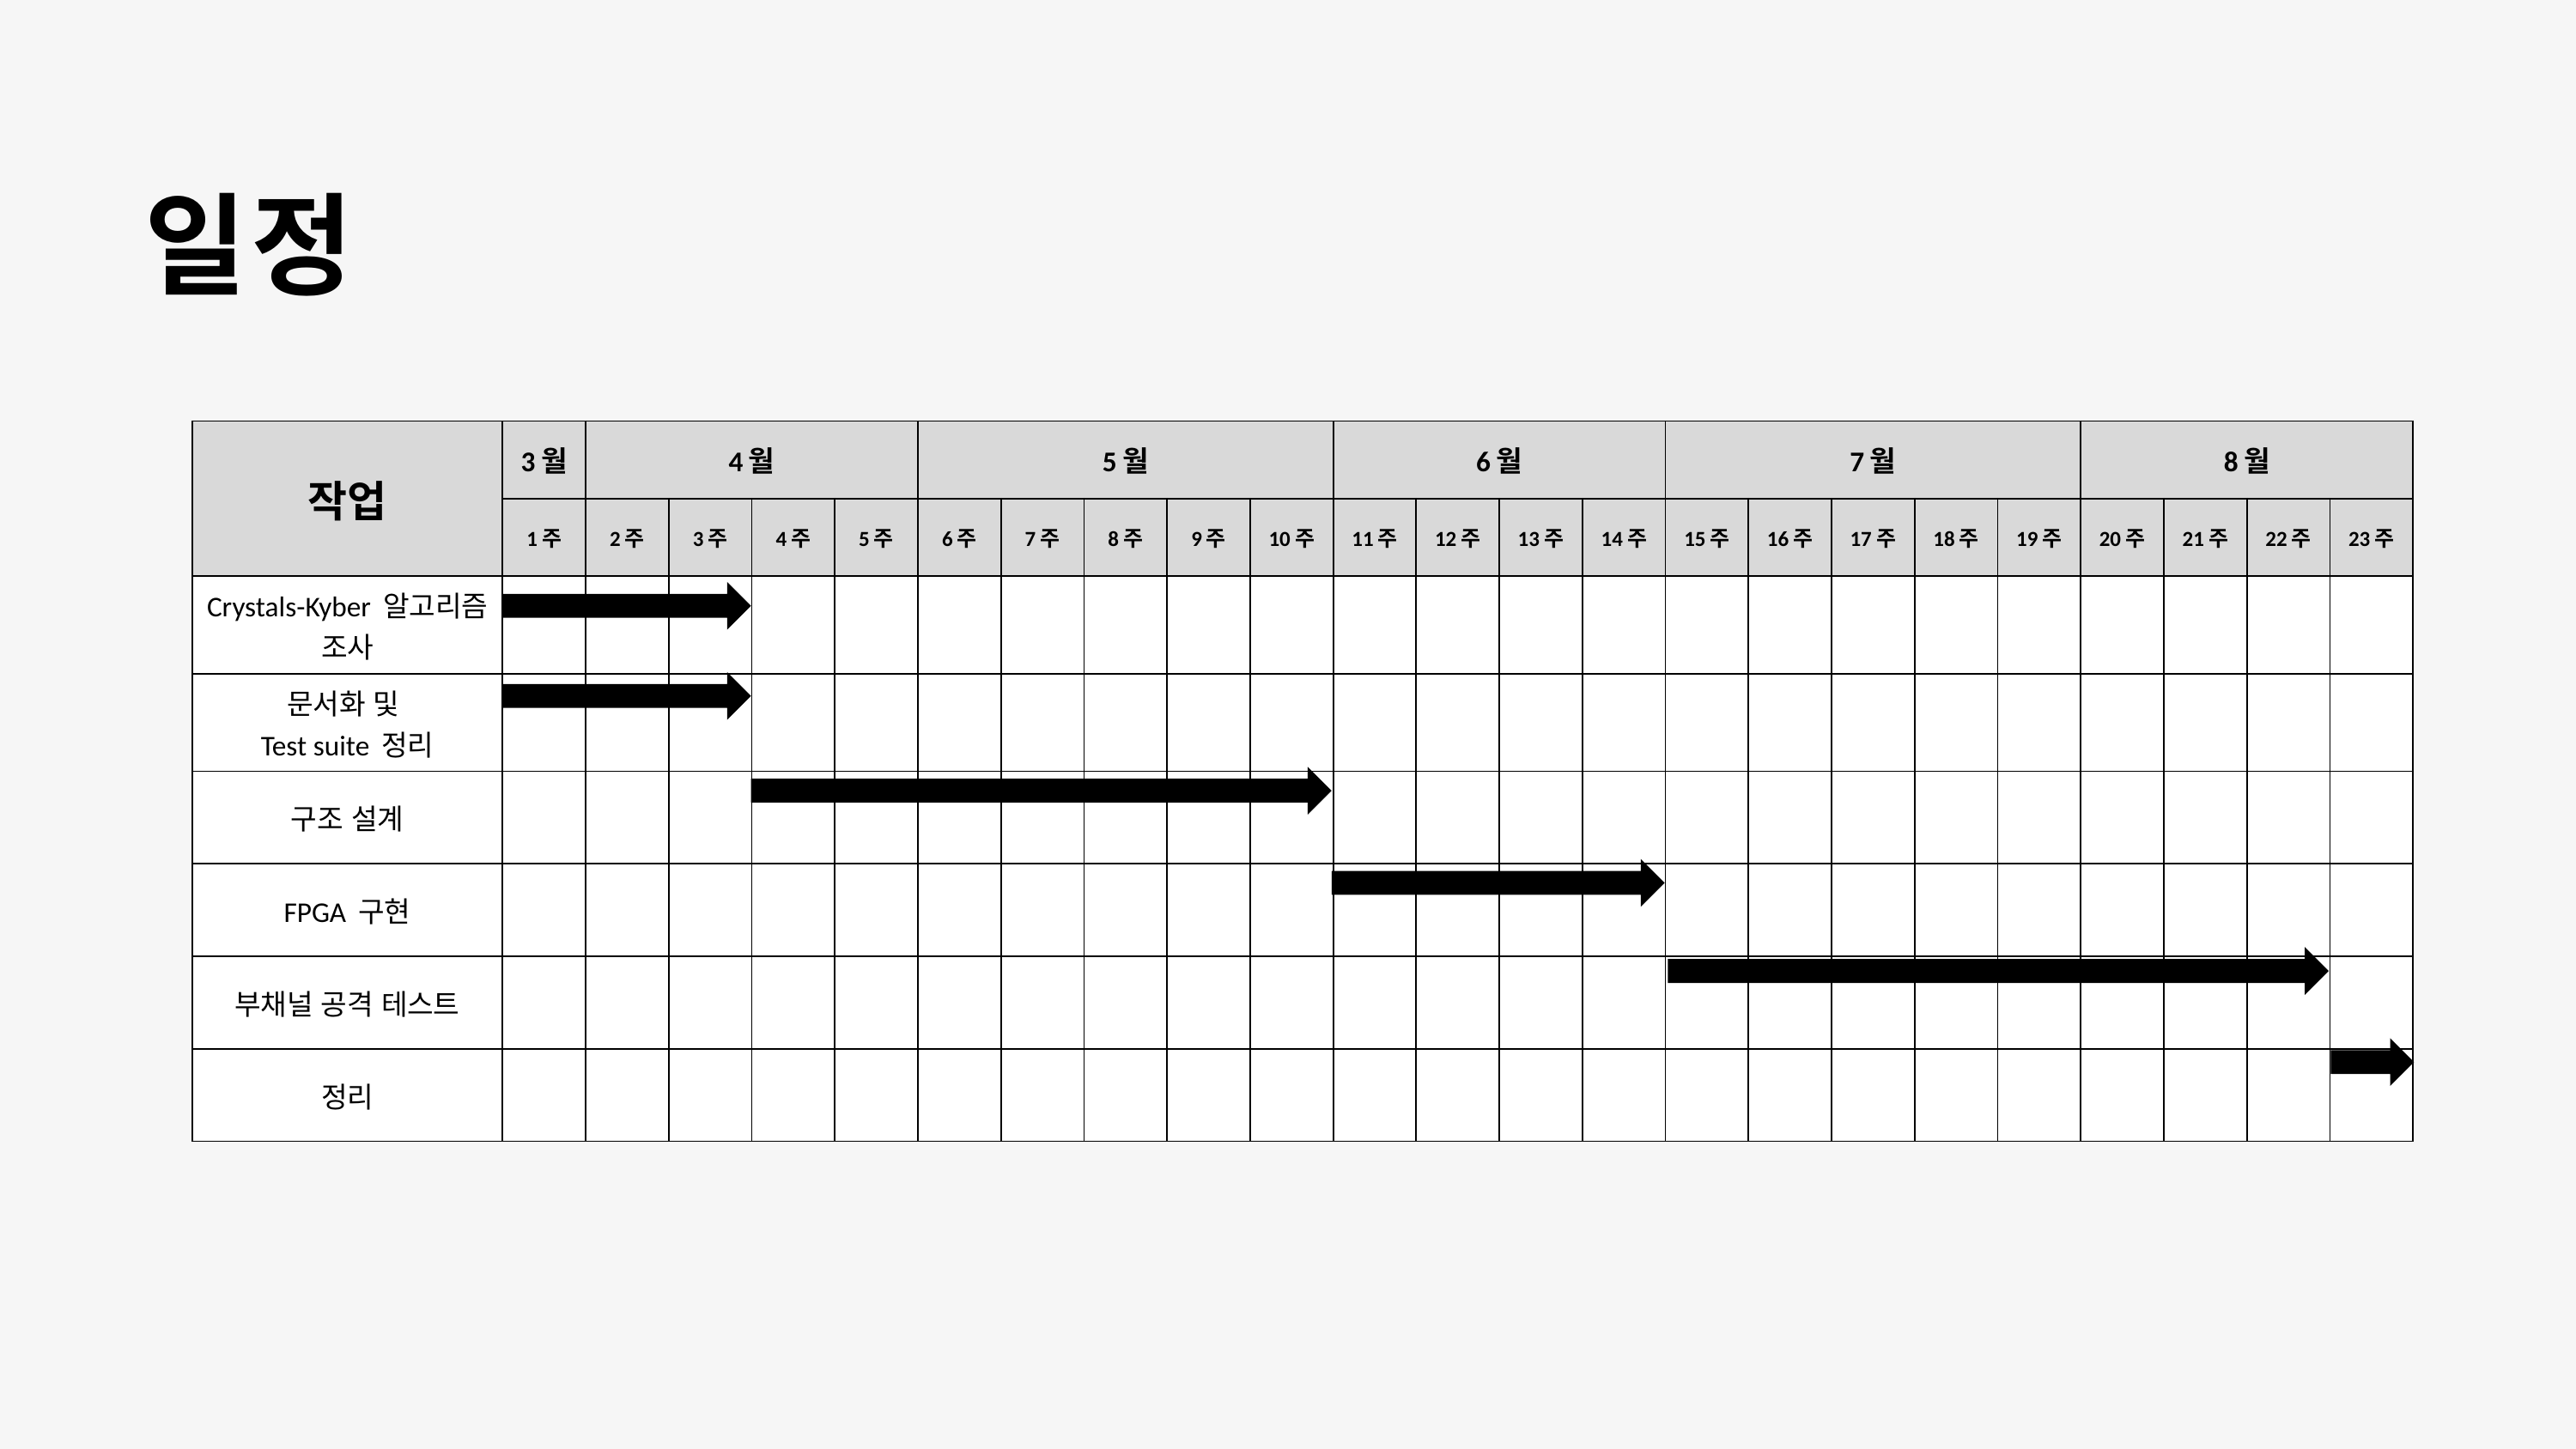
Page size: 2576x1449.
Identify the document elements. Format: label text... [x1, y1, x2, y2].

table_cell [1832, 1050, 1914, 1141]
text_box [1666, 945, 2331, 997]
table_cell 13주 [1500, 500, 1582, 575]
table_cell 2주 [586, 500, 668, 575]
table_cell [1168, 772, 1249, 777]
table_cell [2330, 772, 2412, 863]
table_cell [1084, 772, 1166, 777]
table_cell 6주 [919, 500, 1000, 575]
table_cell [1583, 957, 1665, 1048]
table_cell [1832, 675, 1914, 771]
table_cell [2330, 675, 2412, 771]
table_cell [919, 675, 1000, 771]
table_cell [1334, 864, 1415, 869]
table_cell [586, 864, 668, 955]
table_cell [752, 772, 834, 777]
table_cell [1417, 957, 1498, 1048]
table_cell 9주 [1168, 500, 1249, 575]
table_cell [1583, 864, 1638, 869]
table_cell [586, 1050, 668, 1141]
table_cell [670, 609, 751, 673]
table_cell 구조 설계 [193, 772, 501, 863]
table_cell [586, 577, 668, 591]
table_cell [1084, 675, 1166, 771]
table_cell [1916, 577, 1997, 673]
table_cell [586, 710, 668, 771]
table_cell [1002, 577, 1084, 673]
table_cell [1500, 772, 1582, 863]
table_cell [1168, 864, 1249, 955]
table_cell 4주 [752, 500, 834, 575]
table_cell 18주 [1916, 500, 1997, 575]
table_cell [1168, 577, 1249, 673]
table_cell [2165, 772, 2246, 863]
text_box [500, 579, 753, 632]
table_cell [1417, 1050, 1498, 1141]
table_cell [2165, 1050, 2246, 1141]
table_cell [1251, 793, 1333, 863]
table_cell [670, 577, 751, 603]
table_cell 16주 [1749, 500, 1831, 575]
table_cell [503, 772, 585, 863]
table_cell [2081, 985, 2163, 1048]
table_cell [1832, 985, 1914, 1048]
table_cell [1916, 864, 1997, 955]
table_cell [2248, 675, 2330, 771]
table_cell [503, 864, 585, 955]
table_cell [2330, 957, 2412, 1048]
table_cell [1666, 864, 1747, 955]
table_cell [835, 1050, 917, 1141]
table_cell [2165, 675, 2246, 771]
table_cell [2248, 864, 2330, 955]
table_cell 14주 [1583, 500, 1665, 575]
table_cell [1251, 1050, 1333, 1141]
table_cell 부채널 공격 테스트 [193, 957, 501, 1048]
table_cell [1251, 577, 1333, 673]
table_cell [835, 675, 917, 771]
table_cell [1749, 864, 1831, 955]
table_cell [1334, 957, 1415, 1048]
table_cell [919, 957, 1000, 1048]
table_header 3월 [503, 421, 585, 498]
table_cell [670, 864, 751, 955]
table_cell 22주 [2248, 500, 2330, 575]
table_cell [1084, 957, 1166, 1048]
table_cell [1251, 675, 1333, 771]
table_cell [835, 805, 917, 863]
table_cell [1334, 897, 1415, 955]
table_cell [670, 700, 751, 771]
table_header 4월 [586, 421, 917, 498]
table_cell [1500, 675, 1582, 771]
table_cell [835, 772, 917, 777]
table_cell [1650, 864, 1665, 879]
table_cell [1583, 887, 1665, 955]
table_cell [2330, 1068, 2412, 1141]
table_cell [2406, 1050, 2412, 1056]
table_cell [670, 1050, 751, 1141]
table_cell [2081, 675, 2163, 771]
table_cell [1916, 985, 1997, 1048]
table_cell [1916, 675, 1997, 771]
table_cell [1500, 1050, 1582, 1141]
table_cell [1666, 675, 1747, 771]
table_cell [1749, 1050, 1831, 1141]
table_cell [503, 577, 585, 591]
table_cell [670, 772, 751, 863]
table_cell [752, 1050, 834, 1141]
table_cell [1832, 864, 1914, 955]
table_cell 20주 [2081, 500, 2163, 575]
table_cell [2330, 577, 2412, 673]
table_cell 12주 [1417, 500, 1498, 575]
table_cell [2081, 1050, 2163, 1141]
table_cell [1002, 772, 1084, 777]
table_cell [1002, 805, 1084, 863]
table_cell [1500, 957, 1582, 1048]
table_cell [1334, 577, 1415, 673]
table_cell [1168, 957, 1249, 1048]
table_cell [752, 805, 834, 863]
table_cell [1500, 897, 1582, 955]
table_cell FPGA 구현 [193, 864, 501, 955]
table_cell [1583, 577, 1665, 673]
table_cell [1749, 675, 1831, 771]
table_cell [1832, 772, 1914, 863]
table_cell 5주 [835, 500, 917, 575]
text_box [500, 670, 753, 722]
table_cell [2165, 864, 2246, 955]
table_cell [670, 957, 751, 1048]
table_cell 문서화 및 Test suite 정리 [193, 675, 501, 771]
table_cell 8주 [1084, 500, 1166, 575]
table_cell [835, 957, 917, 1048]
table_cell [1334, 772, 1415, 863]
table_cell [2165, 577, 2246, 673]
table_cell [2165, 985, 2246, 1048]
table_cell [835, 577, 917, 673]
table_cell [1002, 957, 1084, 1048]
table_cell [503, 957, 585, 1048]
table_cell [1334, 1050, 1415, 1141]
table_cell [1084, 805, 1166, 863]
table_cell Crystals-Kyber 알고리즘 조사 [193, 577, 501, 673]
table_header 6월 [1334, 421, 1665, 498]
table_cell [1666, 1050, 1747, 1141]
table_cell [1749, 577, 1831, 673]
table_cell 17주 [1832, 500, 1914, 575]
table_cell [1316, 772, 1333, 788]
table_cell [586, 675, 668, 682]
text_box [2329, 1036, 2416, 1088]
table_cell [1251, 772, 1305, 777]
table_cell [670, 675, 725, 682]
table_cell [1998, 864, 2080, 955]
table_cell [1749, 772, 1831, 863]
table_cell [2248, 772, 2330, 863]
table_cell [1998, 675, 2080, 771]
table_cell [1417, 772, 1498, 863]
table_cell [1998, 985, 2080, 1048]
table_cell [919, 1050, 1000, 1141]
table_cell 1주 [503, 500, 585, 575]
table_header 5월 [919, 421, 1333, 498]
table_cell [1168, 1050, 1249, 1141]
table_cell [2081, 772, 2163, 863]
table_cell [1417, 897, 1498, 955]
table_cell [2248, 1050, 2330, 1141]
table_cell 23주 [2330, 500, 2412, 575]
text_box 일정 [144, 153, 1466, 309]
table_cell [1583, 772, 1665, 863]
table_cell [1168, 675, 1249, 771]
table_cell [2081, 577, 2163, 673]
table_cell [2330, 864, 2412, 955]
table_cell [2081, 864, 2163, 955]
table_cell 3주 [670, 500, 751, 575]
table_cell [1666, 577, 1747, 673]
table_cell [1749, 985, 1831, 1048]
table_cell [1417, 675, 1498, 771]
table_cell 7주 [1002, 500, 1084, 575]
table_cell [919, 864, 1000, 955]
table_cell [752, 957, 834, 1048]
table_cell [752, 864, 834, 955]
table_cell [835, 864, 917, 955]
table_cell [733, 675, 751, 693]
table_cell 15주 [1666, 500, 1747, 575]
table_cell [1084, 1050, 1166, 1141]
table_cell [1002, 864, 1084, 955]
table_cell [586, 957, 668, 1048]
table_cell 정리 [193, 1050, 501, 1141]
table_cell [586, 620, 668, 673]
table_cell [1417, 864, 1498, 869]
table_header 8월 [2081, 421, 2412, 498]
table_cell [1500, 577, 1582, 673]
table_cell [1666, 772, 1747, 863]
table_cell [1583, 675, 1665, 771]
table_cell [2248, 577, 2330, 673]
text_box [749, 765, 1334, 816]
table_cell [503, 1050, 585, 1141]
table_cell [1084, 577, 1166, 673]
table_cell [1832, 577, 1914, 673]
table_cell [1417, 577, 1498, 673]
table_cell [1998, 772, 2080, 863]
table_cell [1916, 1050, 1997, 1141]
table_cell [503, 620, 585, 673]
table_cell [2318, 957, 2330, 968]
table_cell [752, 577, 834, 673]
table_cell 21주 [2165, 500, 2246, 575]
table_header 작업 [193, 421, 501, 575]
table_header 7월 [1666, 421, 2080, 498]
table_cell [1334, 675, 1415, 771]
table_cell [586, 772, 668, 863]
table_cell [752, 675, 834, 771]
table_cell [919, 805, 1000, 863]
table_cell [1666, 985, 1747, 1048]
table_cell [1002, 675, 1084, 771]
table_cell 11주 [1334, 500, 1415, 575]
table_cell [1998, 577, 2080, 673]
table_cell [919, 577, 1000, 673]
table_cell [1500, 864, 1582, 869]
table_cell [1084, 864, 1166, 955]
table_cell [1251, 864, 1333, 955]
table_cell [1583, 1050, 1665, 1141]
table_cell [1168, 805, 1249, 863]
table_cell [1998, 1050, 2080, 1141]
text_box [1329, 857, 1667, 909]
table_cell [919, 772, 1000, 777]
table_cell [2248, 974, 2330, 1048]
table_cell [503, 710, 585, 771]
table_cell [1002, 1050, 1084, 1141]
table_cell 10주 [1251, 500, 1333, 575]
table_cell [1916, 772, 1997, 863]
table_cell 19주 [1998, 500, 2080, 575]
table_cell [1251, 957, 1333, 1048]
table_cell [503, 675, 585, 682]
